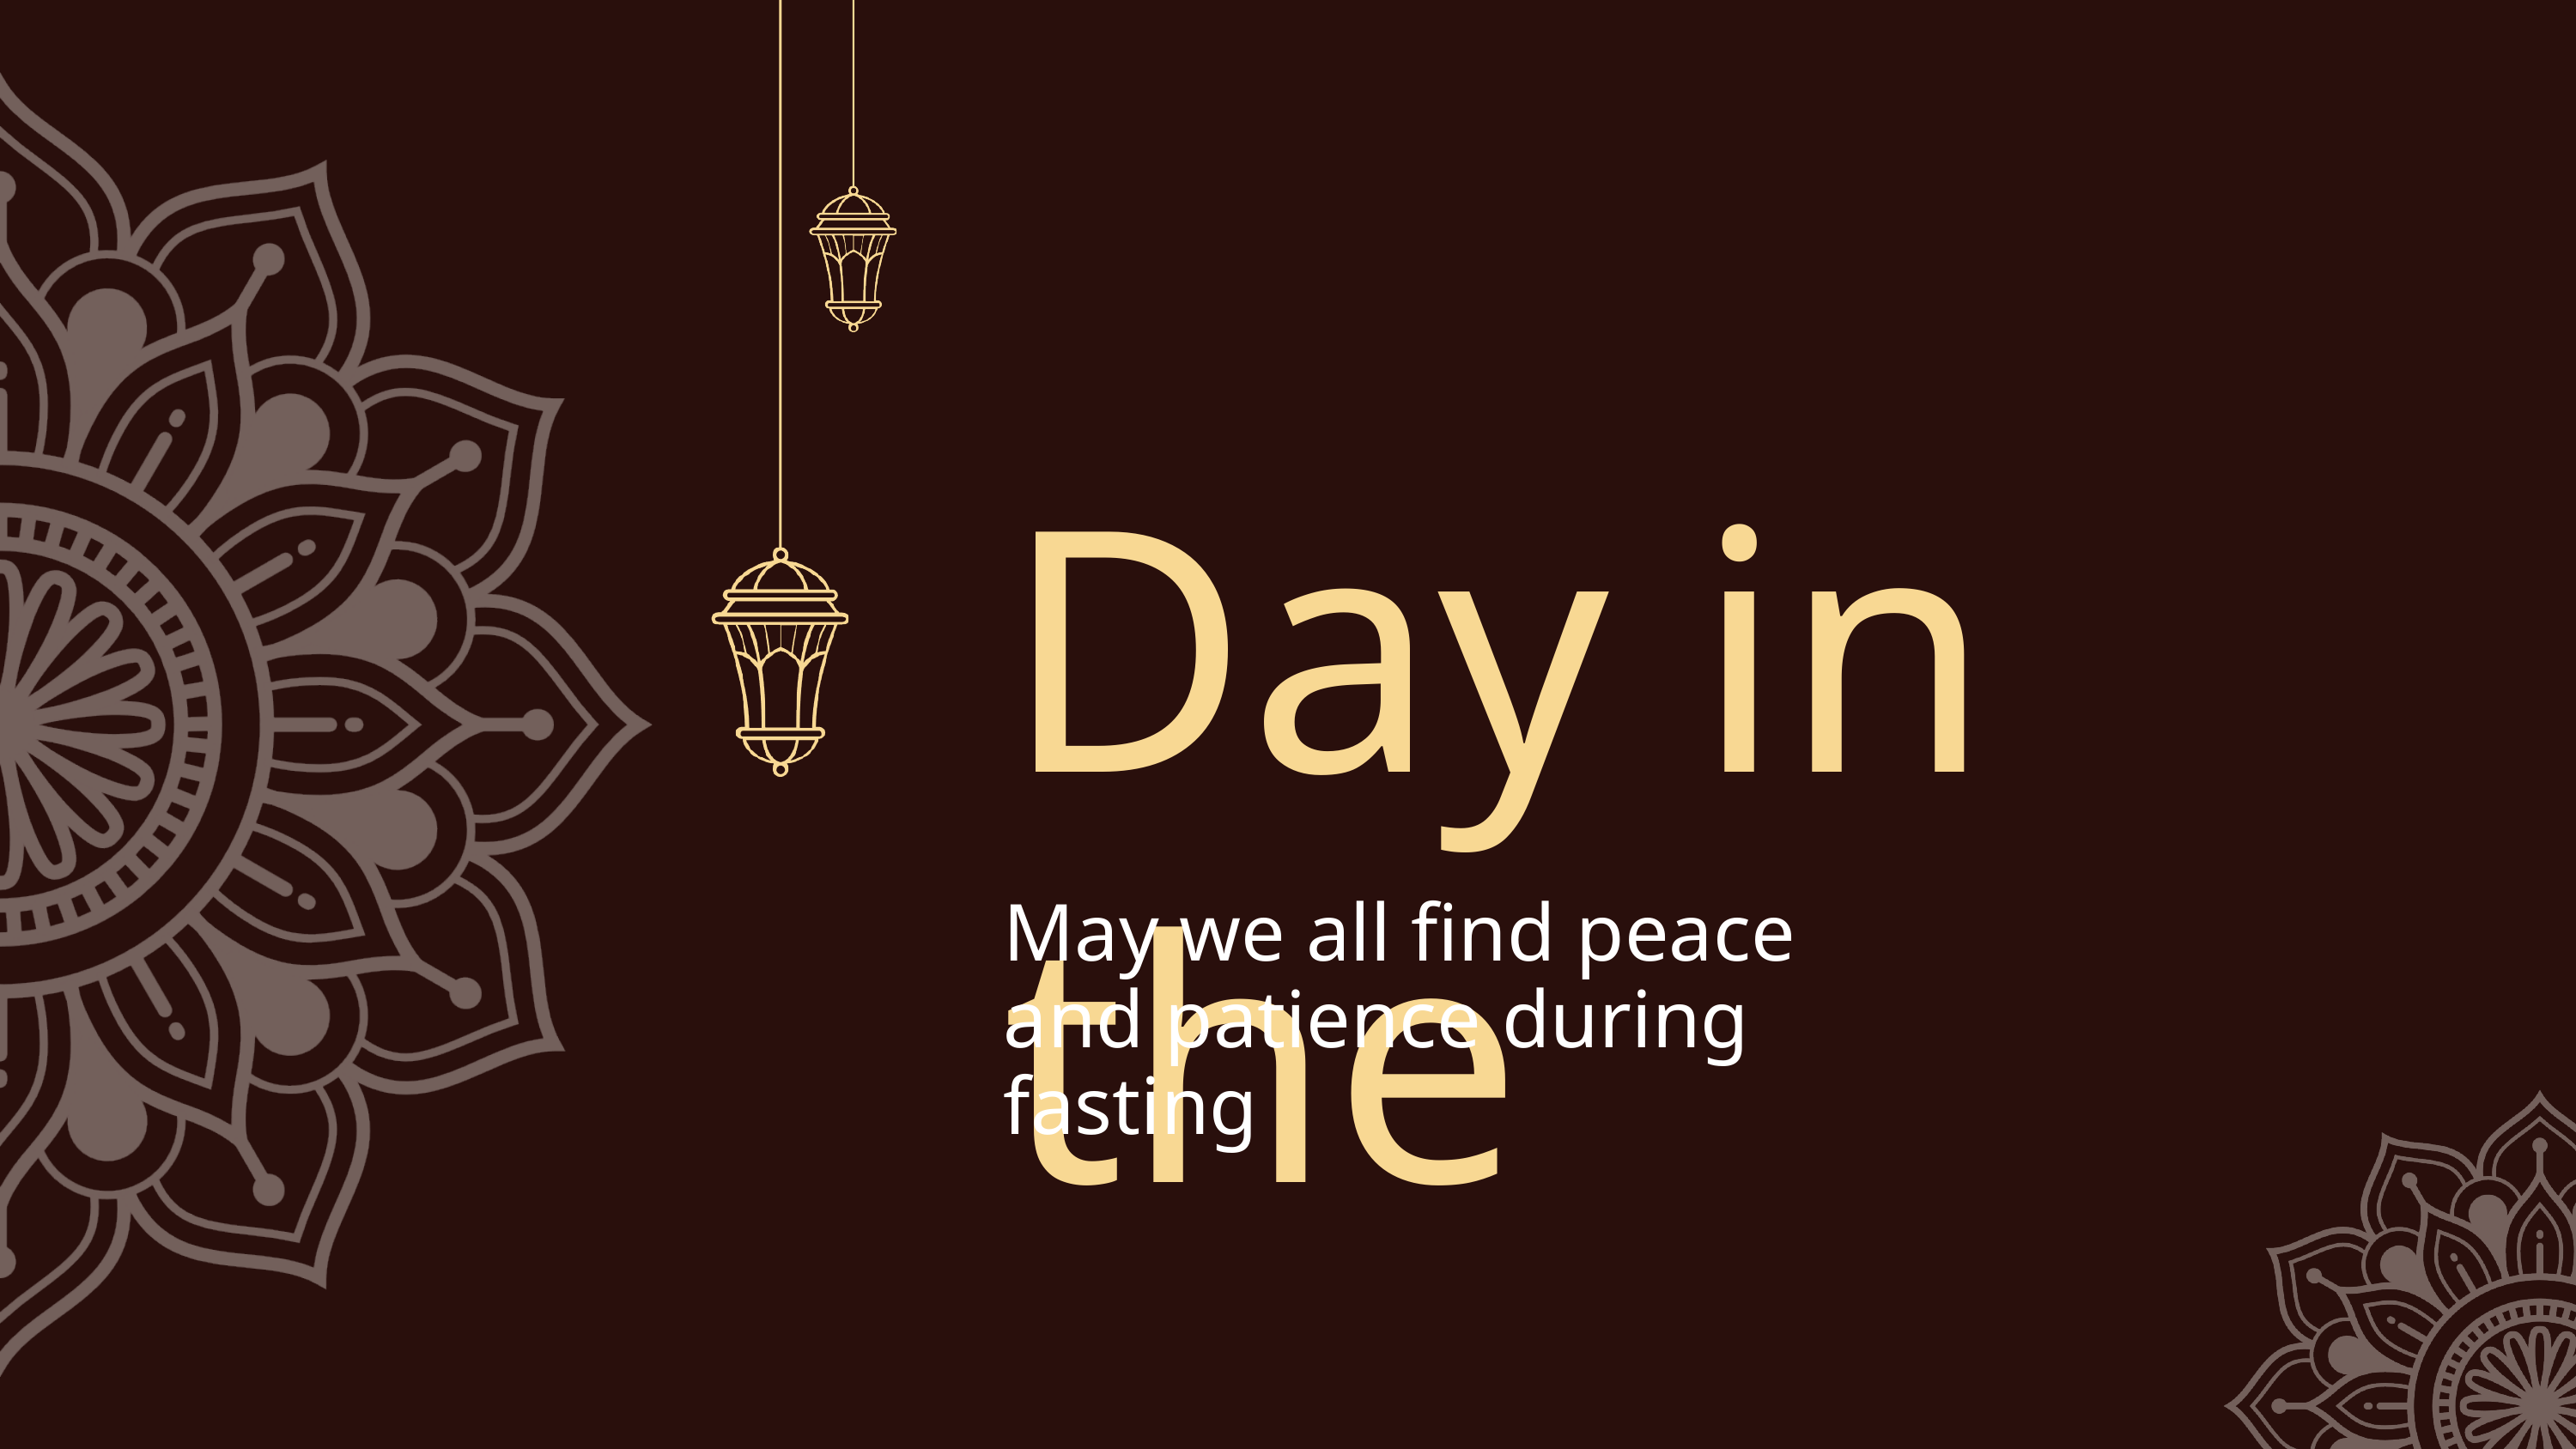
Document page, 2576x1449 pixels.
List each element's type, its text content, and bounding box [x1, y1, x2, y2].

text_box [0, 72, 653, 1377]
text_box [2223, 1089, 2576, 1449]
text_box Day in the [1003, 429, 2576, 1250]
text_box May we all find peace and patience during fasting [1003, 890, 1941, 1150]
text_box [697, 0, 897, 778]
